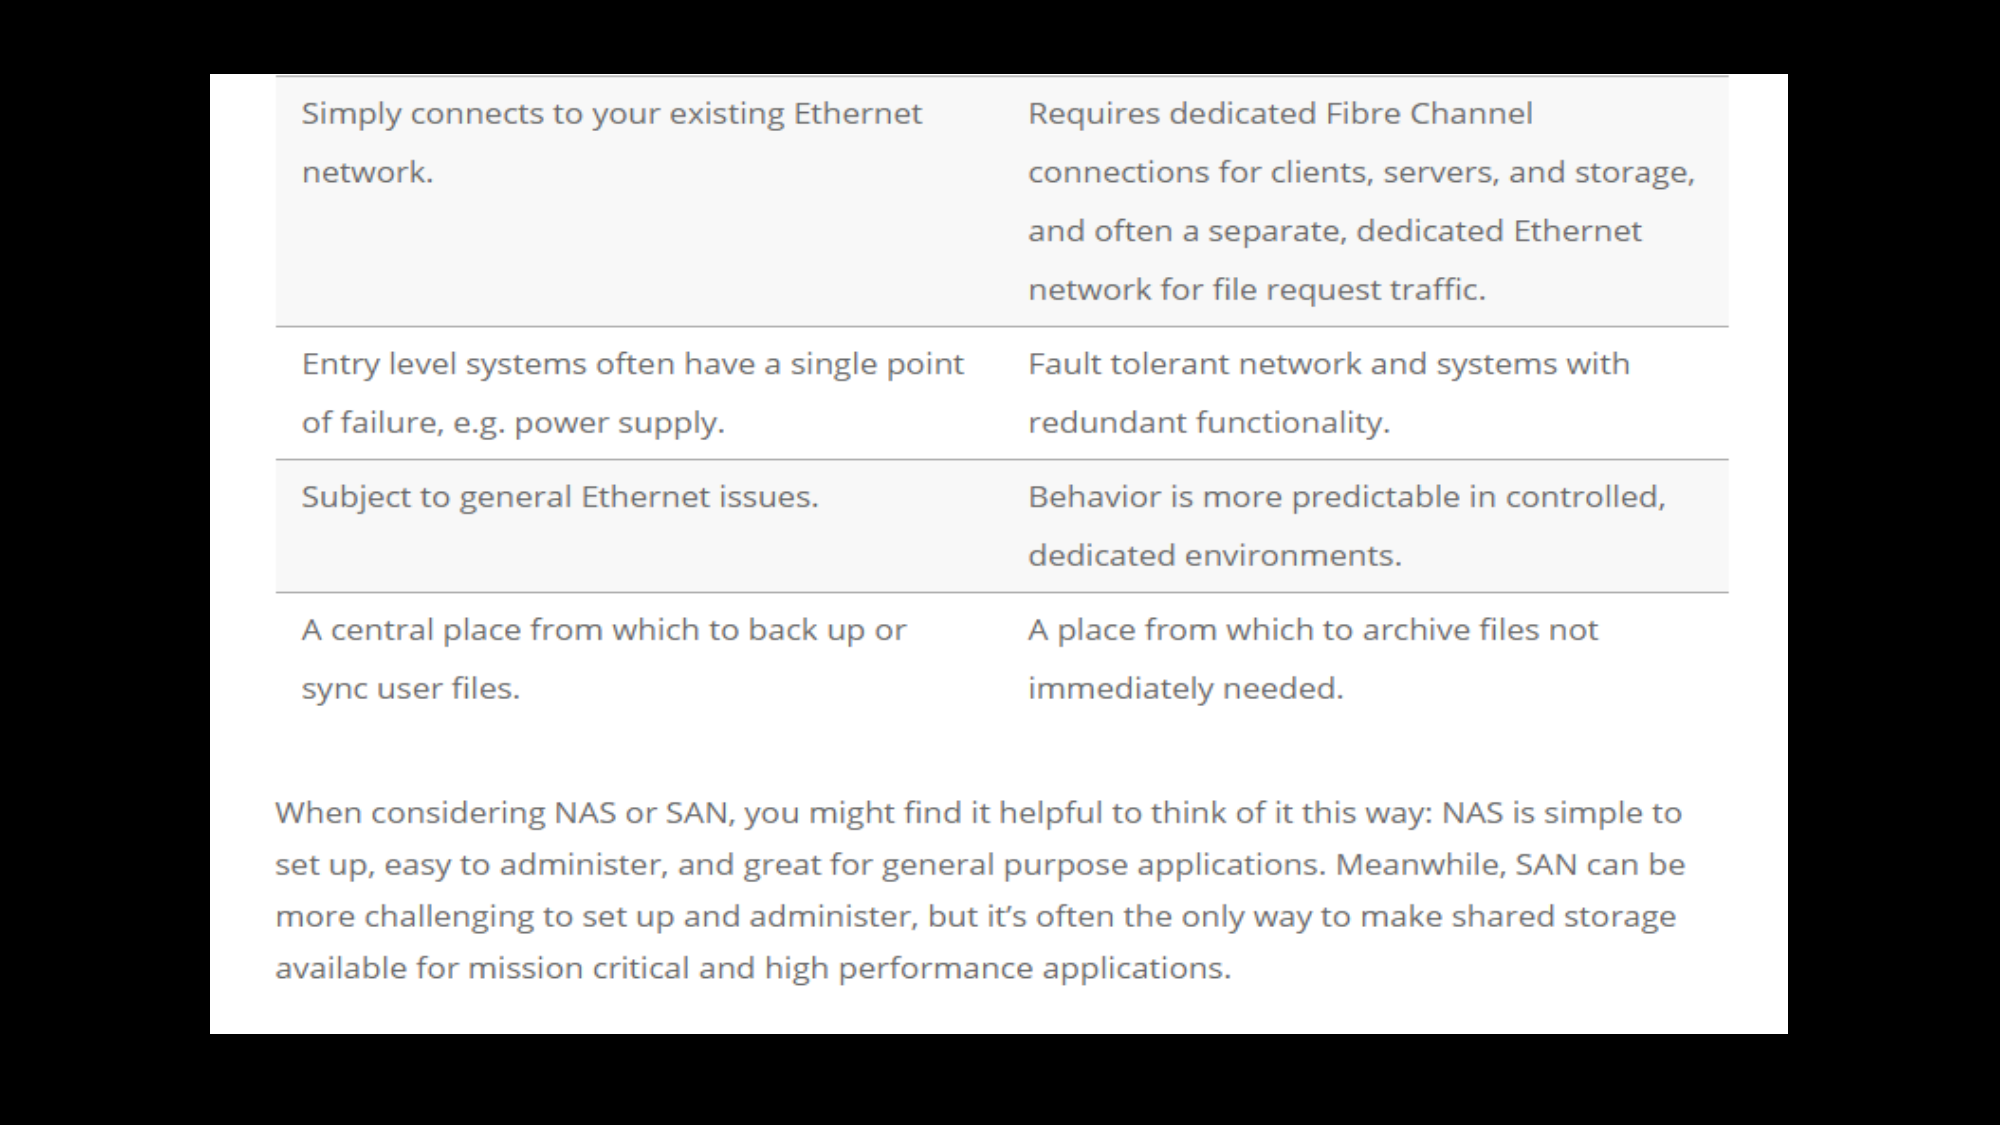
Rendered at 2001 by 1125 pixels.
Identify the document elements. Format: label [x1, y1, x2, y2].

picture [210, 74, 1788, 1034]
